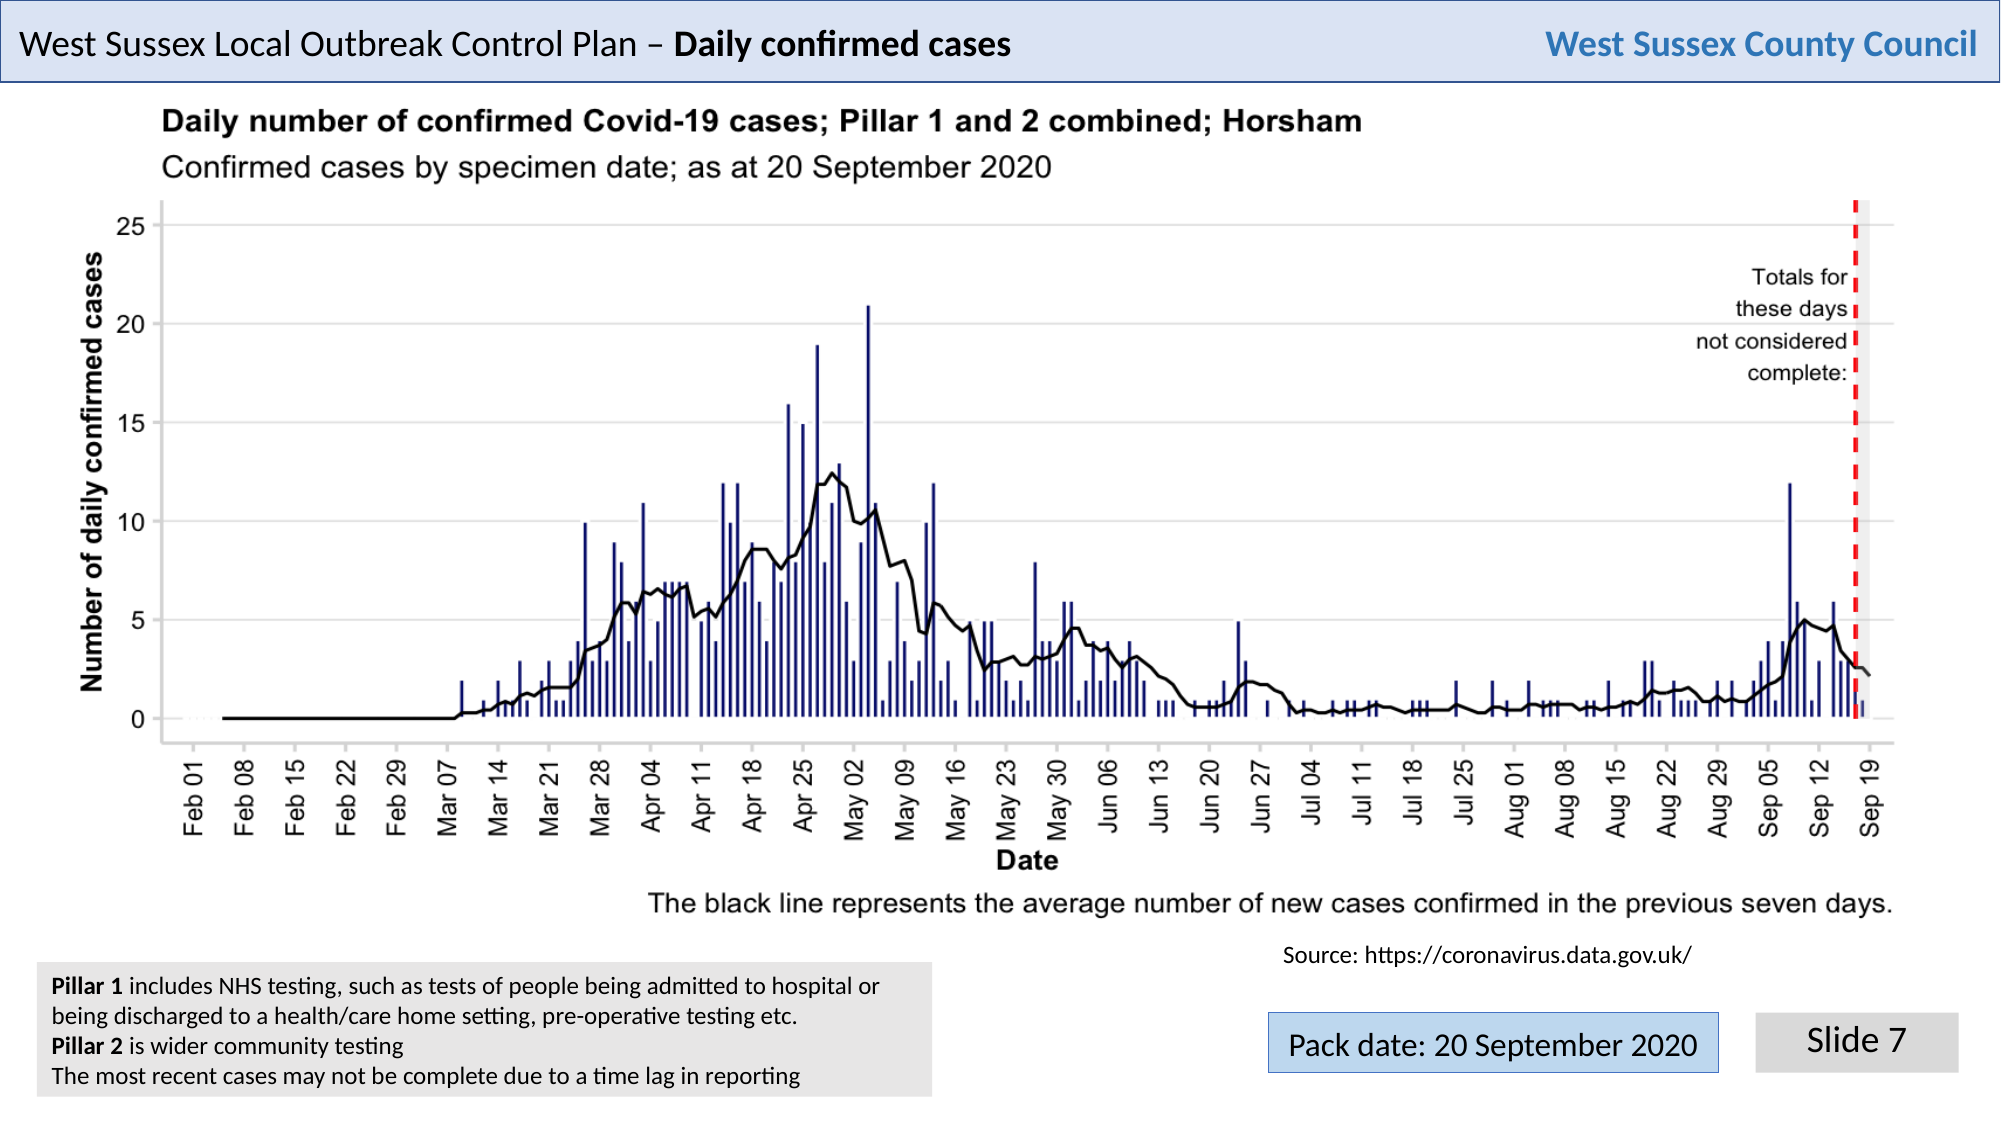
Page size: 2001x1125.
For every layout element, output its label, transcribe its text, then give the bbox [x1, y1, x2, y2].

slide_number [1268, 1012, 1719, 1073]
picture [63, 91, 1912, 935]
list Source: https://coronavirus.data.gov.uk/ [1268, 935, 1912, 995]
list Slide 7 [1755, 1012, 1959, 1073]
